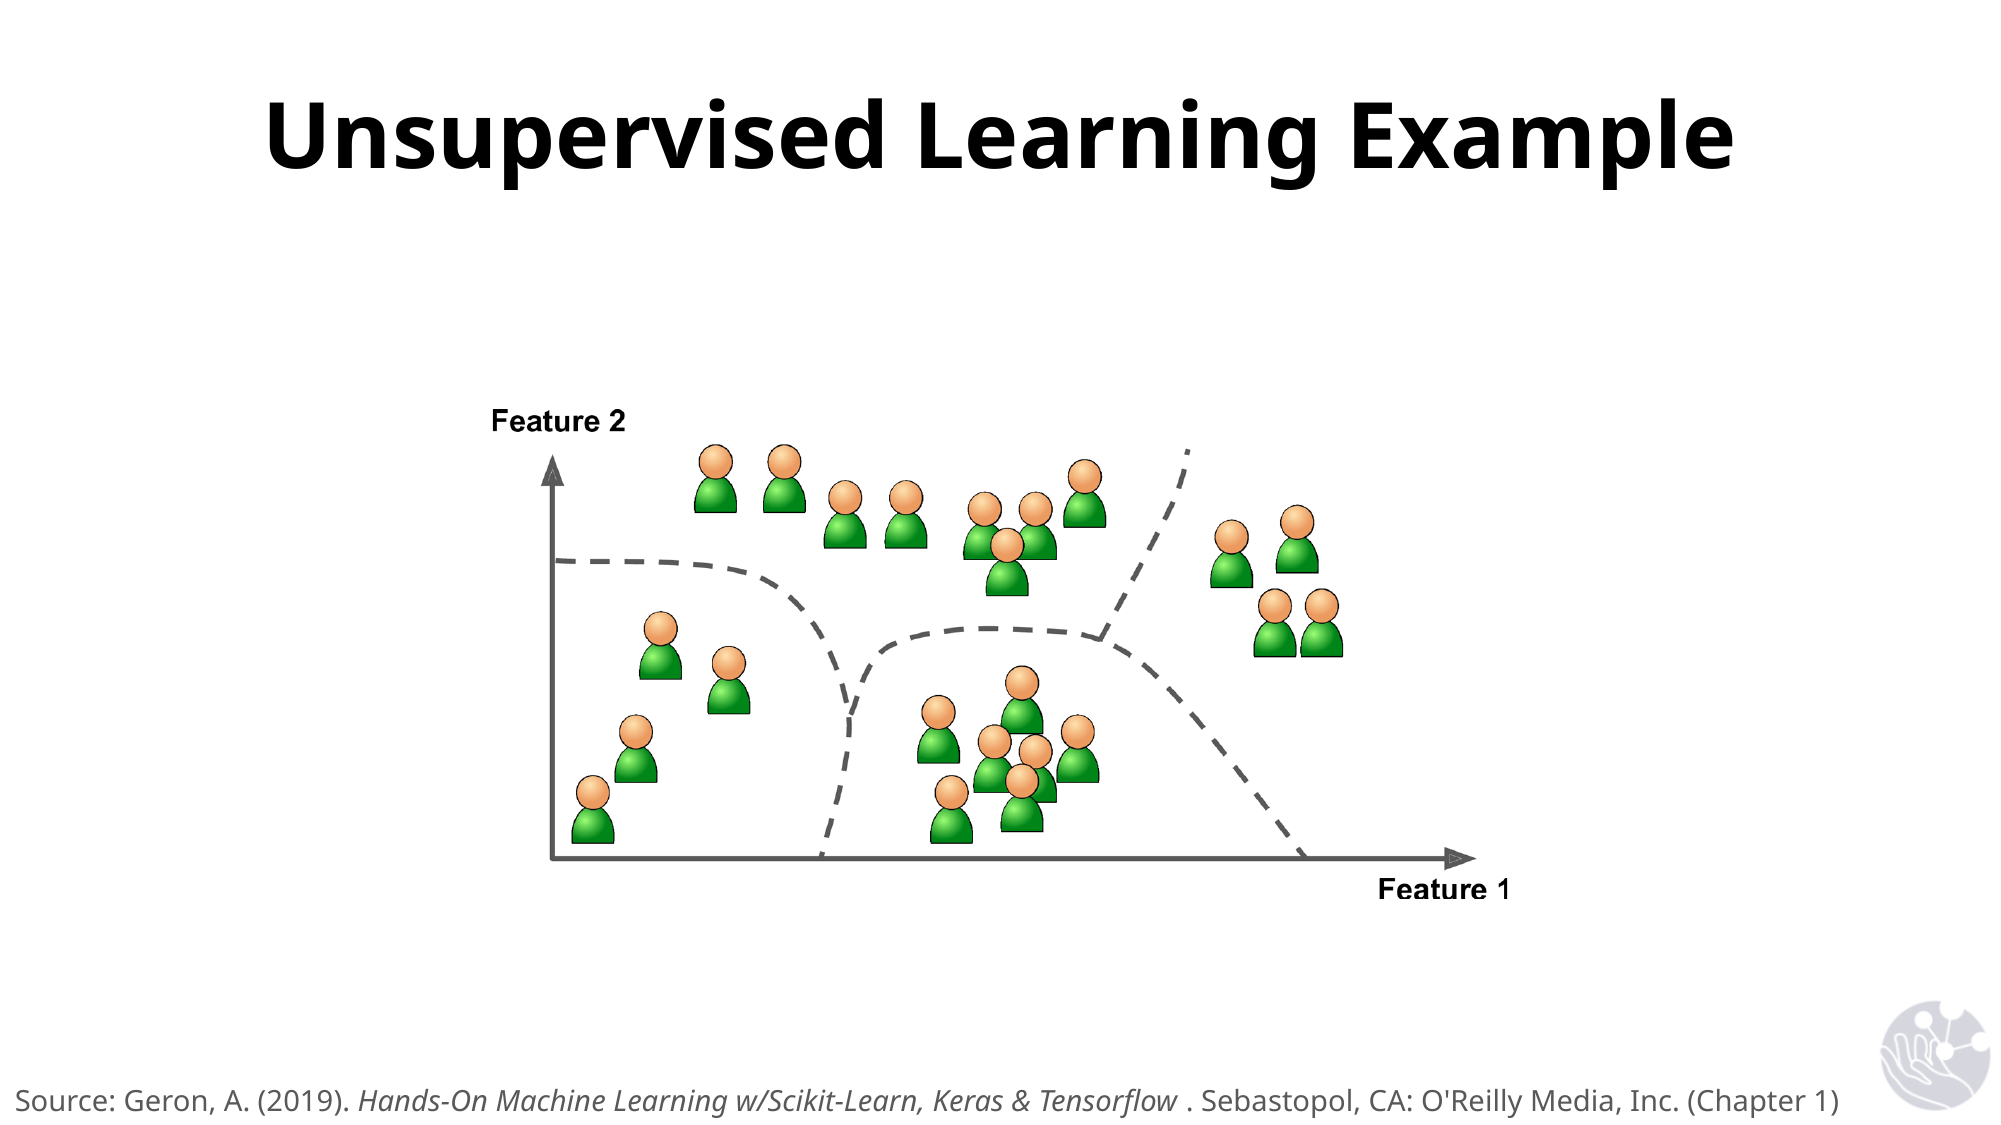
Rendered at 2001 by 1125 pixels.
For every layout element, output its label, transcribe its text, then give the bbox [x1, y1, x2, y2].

text_box Source: Geron, A. (2019). Hands-On Machine Learning w/Scikit-Learn, Keras & Tensorflow . Sebastopol, CA: O'Reilly Media, Inc. (Chapter 1) [0, 1074, 2000, 1125]
title Unsupervised Learning Example [0, 72, 2000, 206]
picture [492, 409, 1508, 899]
picture [1866, 989, 1998, 1123]
